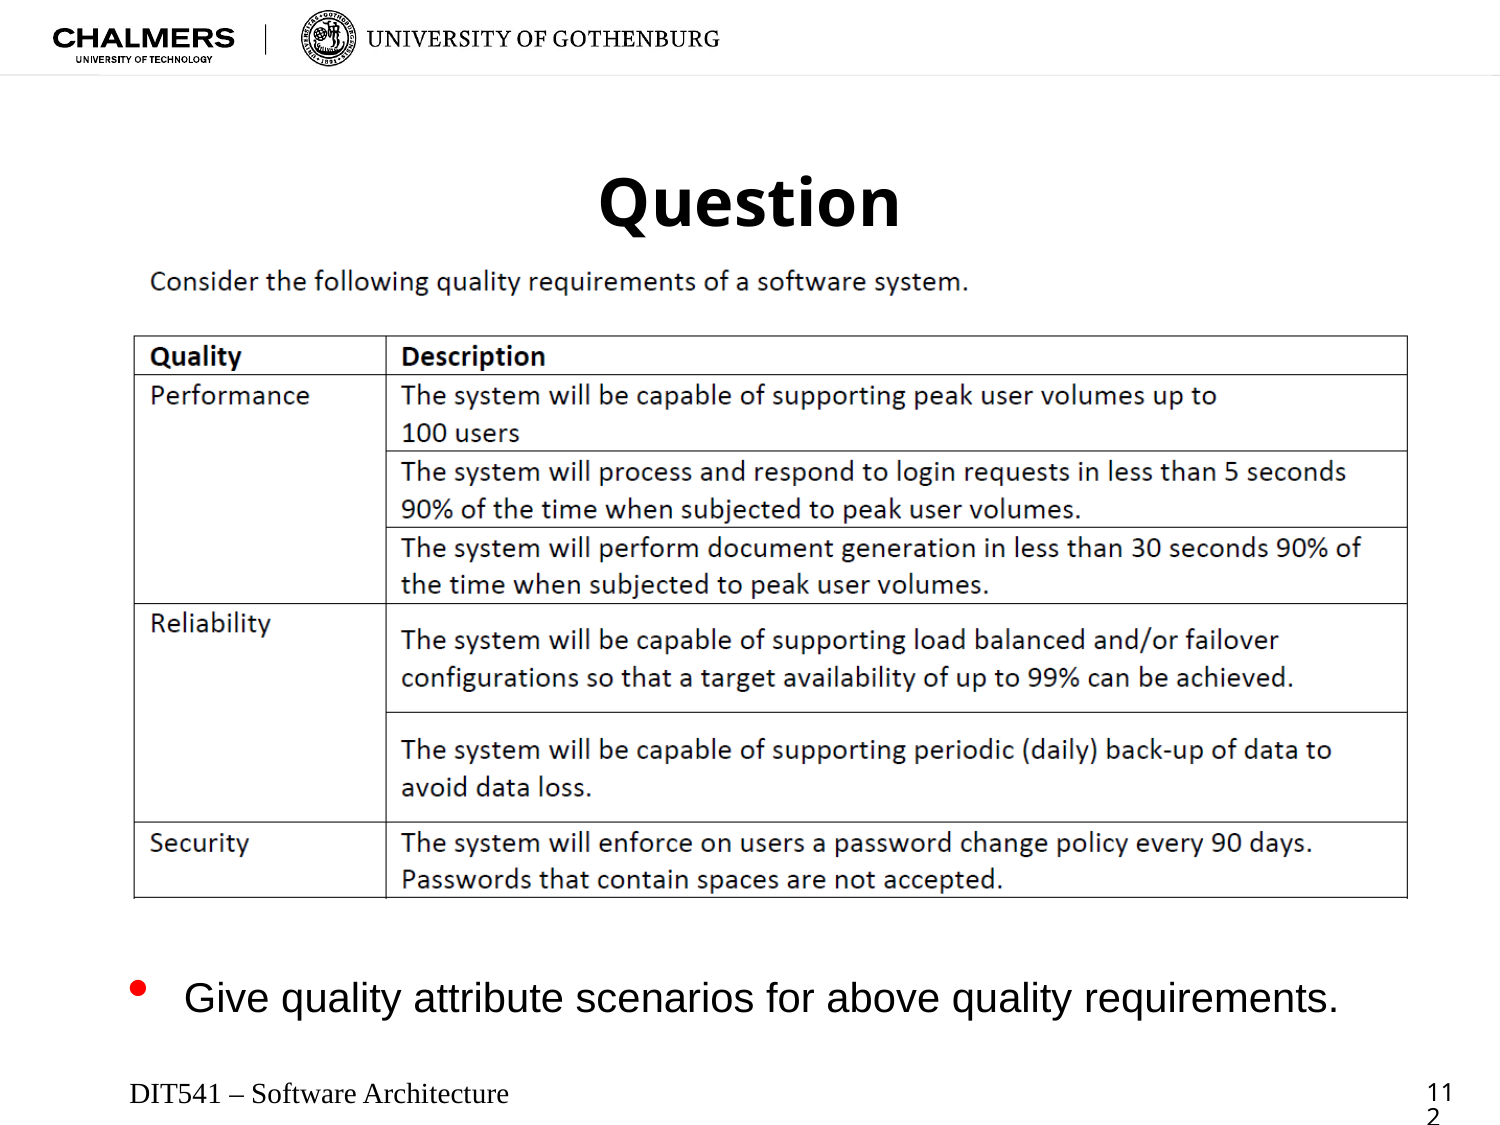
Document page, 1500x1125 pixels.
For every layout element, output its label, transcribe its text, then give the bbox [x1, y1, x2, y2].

title Question [0, 137, 1500, 263]
list Give quality attribute scenarios for above quality requirements. [112, 904, 1388, 1063]
slide_number 112 [1411, 1064, 1478, 1118]
picture [132, 261, 1412, 906]
picture [301, 10, 720, 67]
